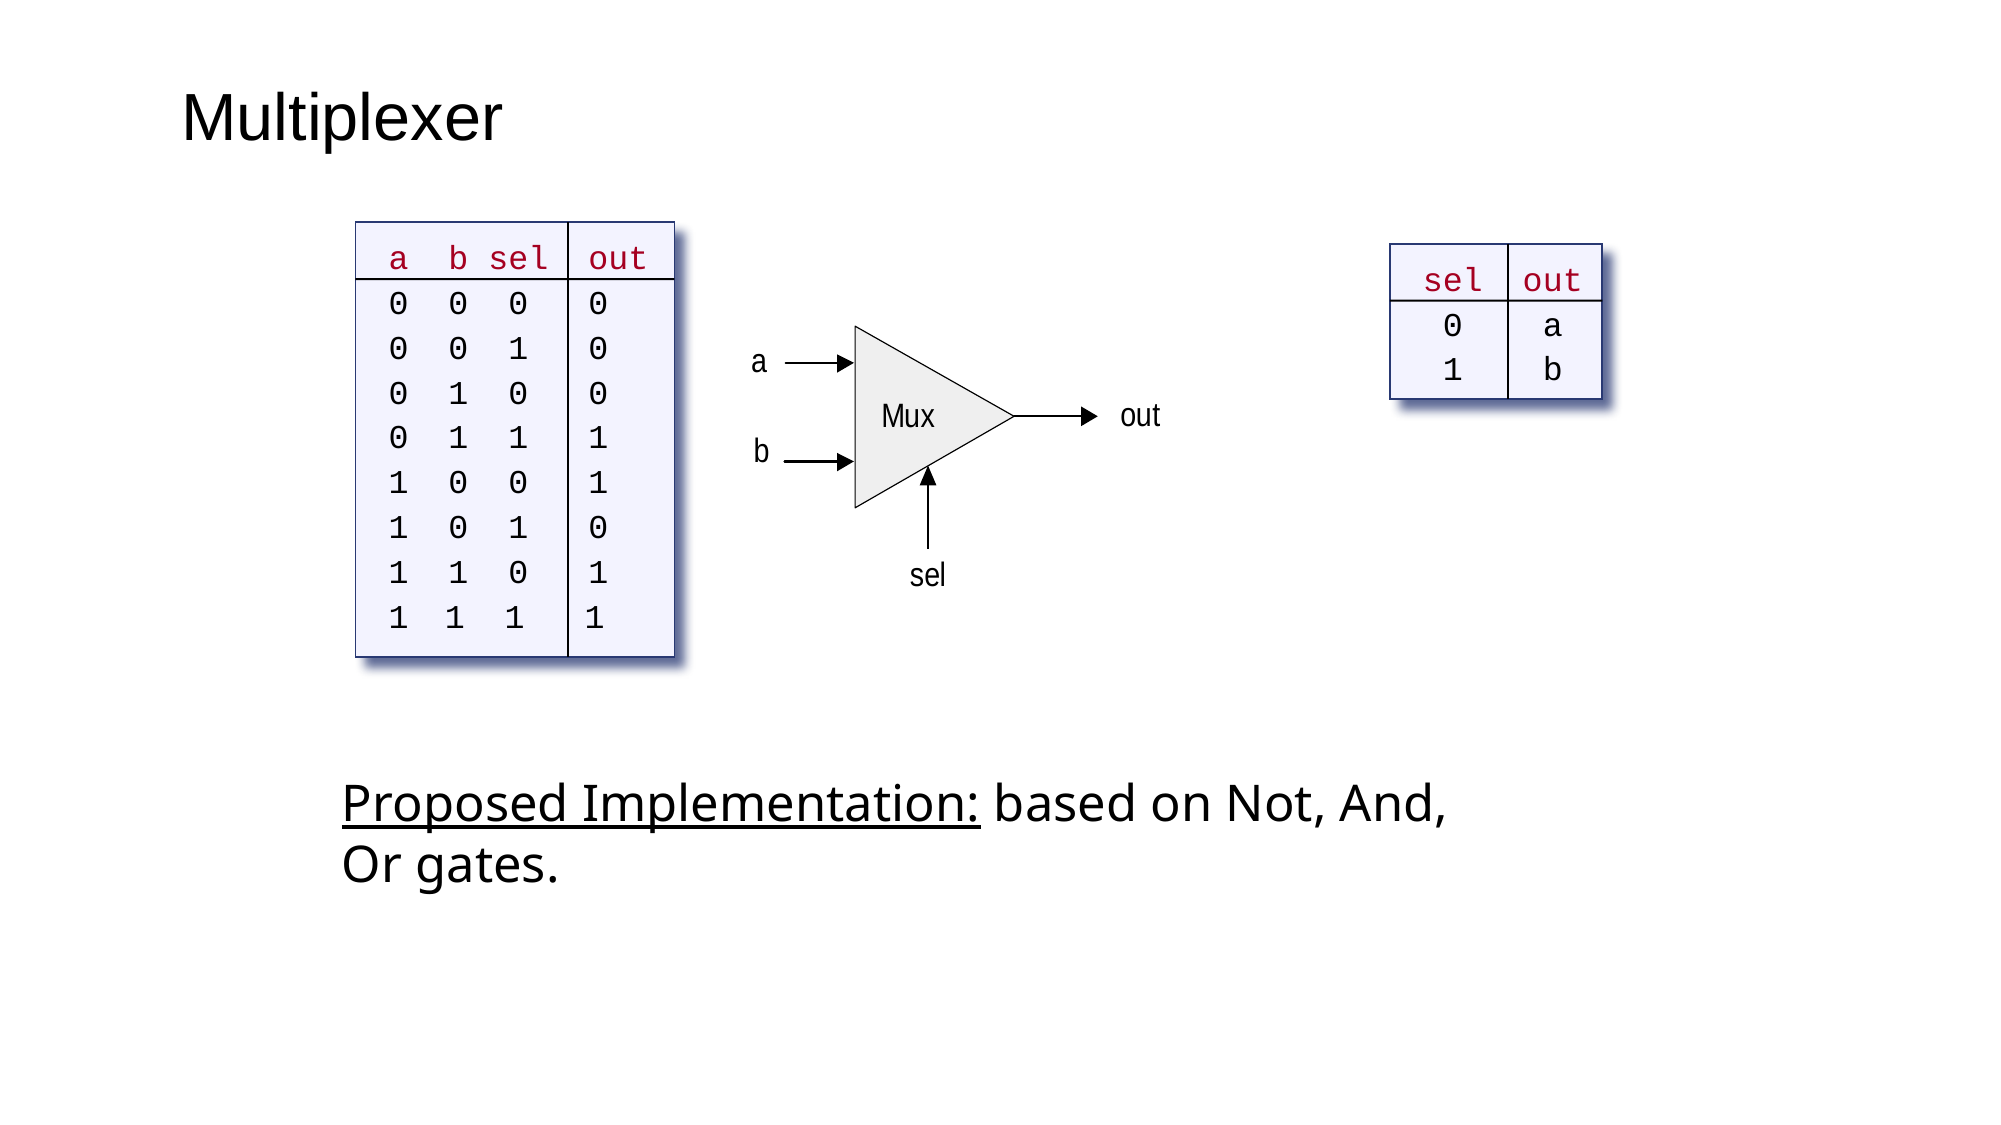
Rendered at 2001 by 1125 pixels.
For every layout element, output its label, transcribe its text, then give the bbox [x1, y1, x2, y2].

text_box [1389, 243, 1603, 400]
list Proposed Implementation: based on Not, And, Or gates. [326, 763, 1516, 901]
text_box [355, 221, 1261, 658]
text_box Multiplexer [166, 66, 2000, 161]
